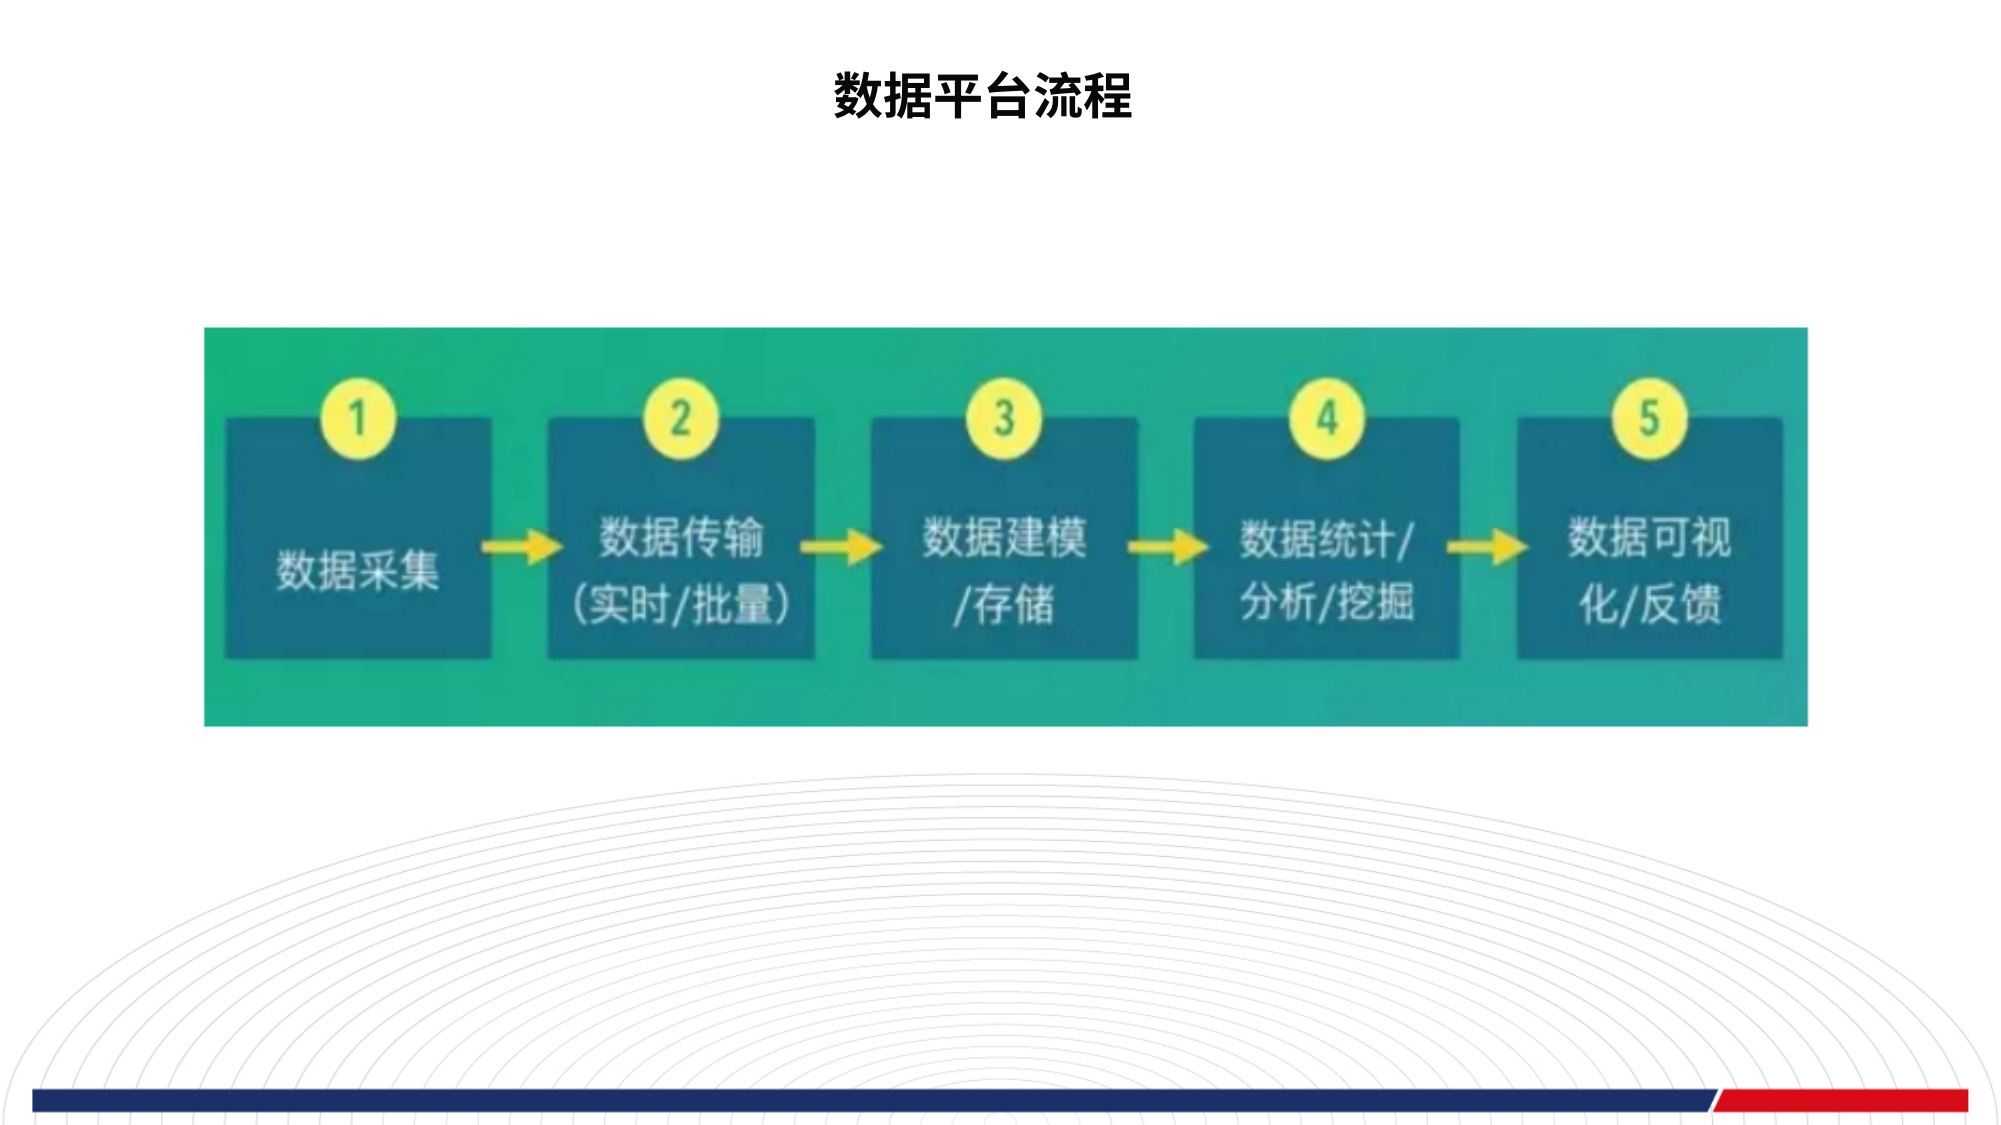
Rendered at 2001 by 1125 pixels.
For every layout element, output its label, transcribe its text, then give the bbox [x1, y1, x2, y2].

picture [0, 0, 2001, 1125]
text_box 数据平台流程 [136, 64, 1830, 167]
